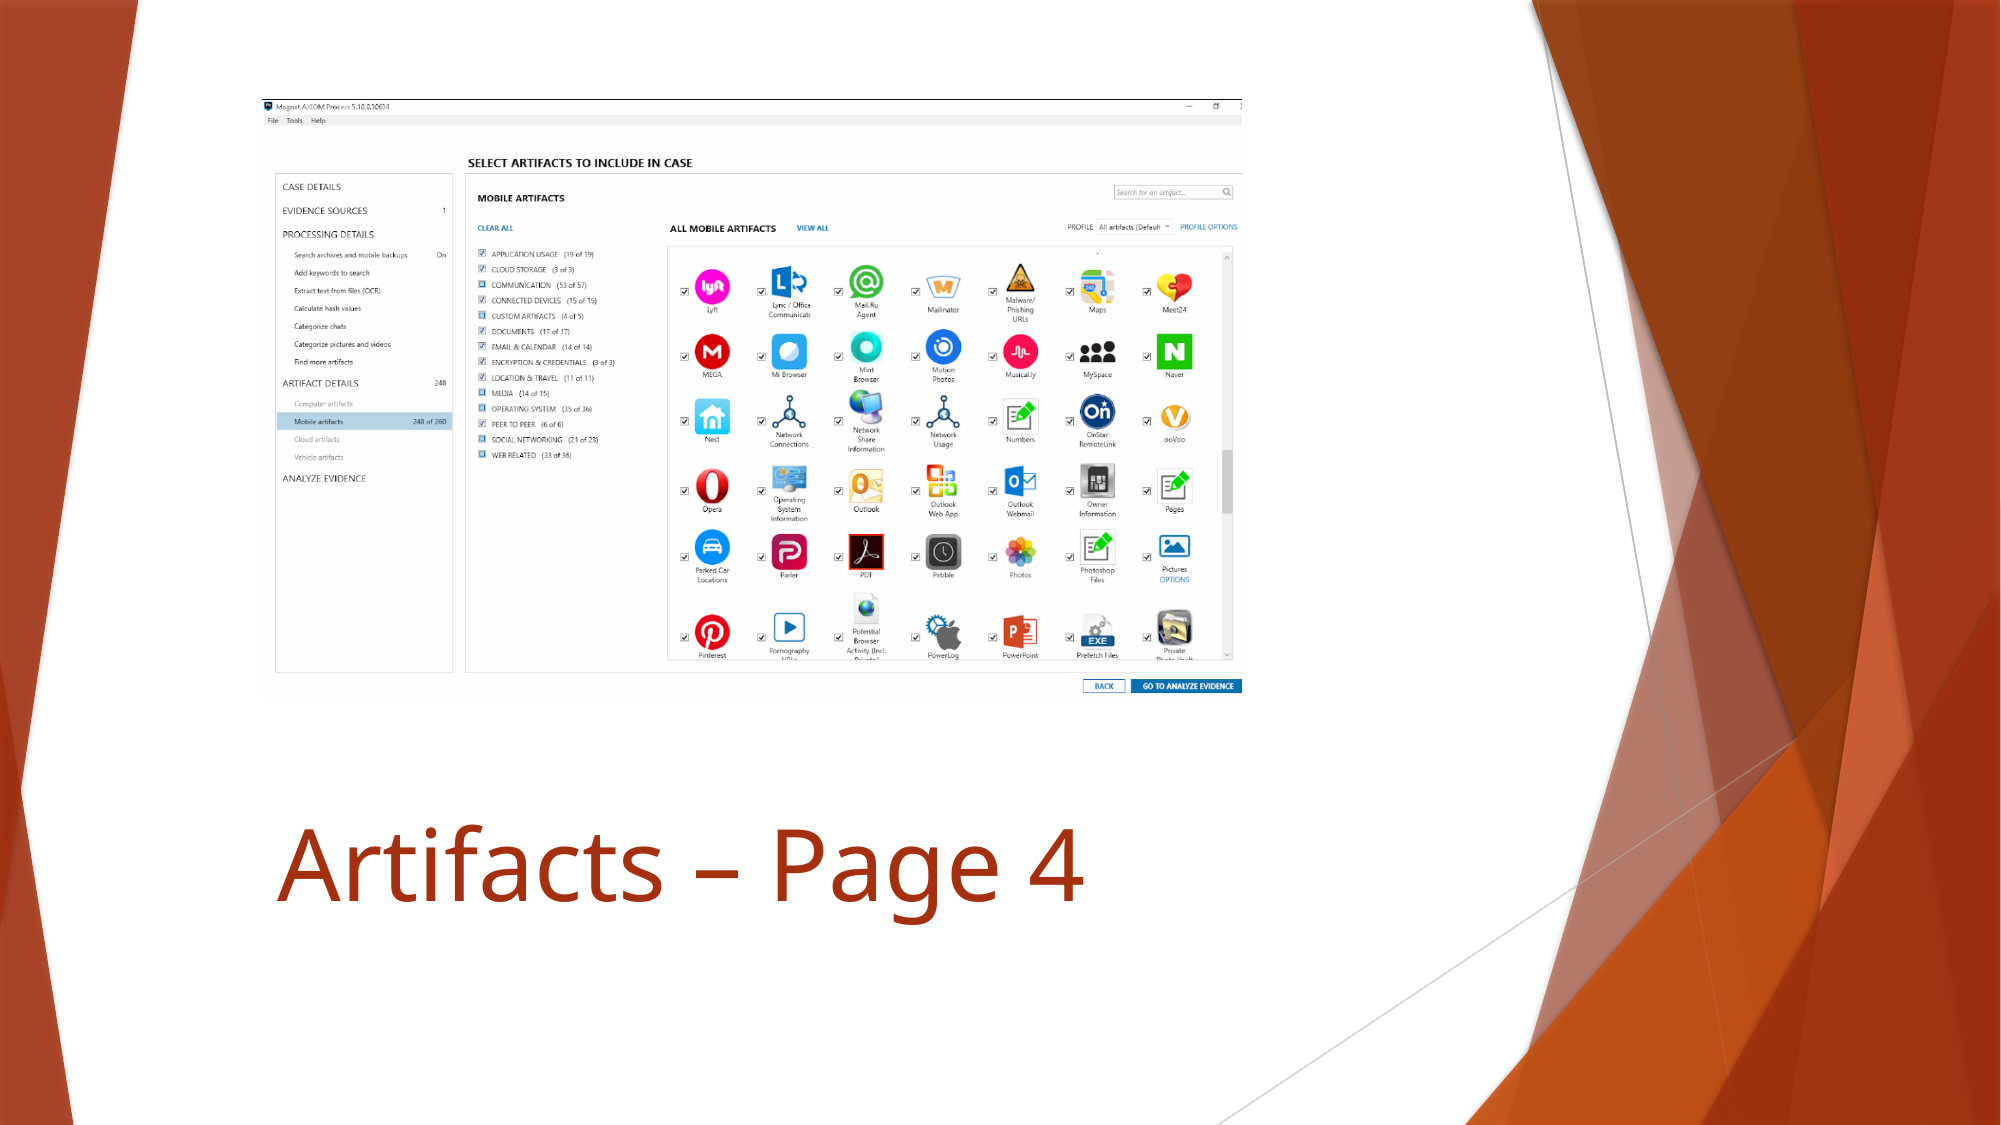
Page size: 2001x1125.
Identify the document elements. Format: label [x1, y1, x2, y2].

text_box [0, 0, 2000, 1125]
picture [261, 99, 1243, 698]
